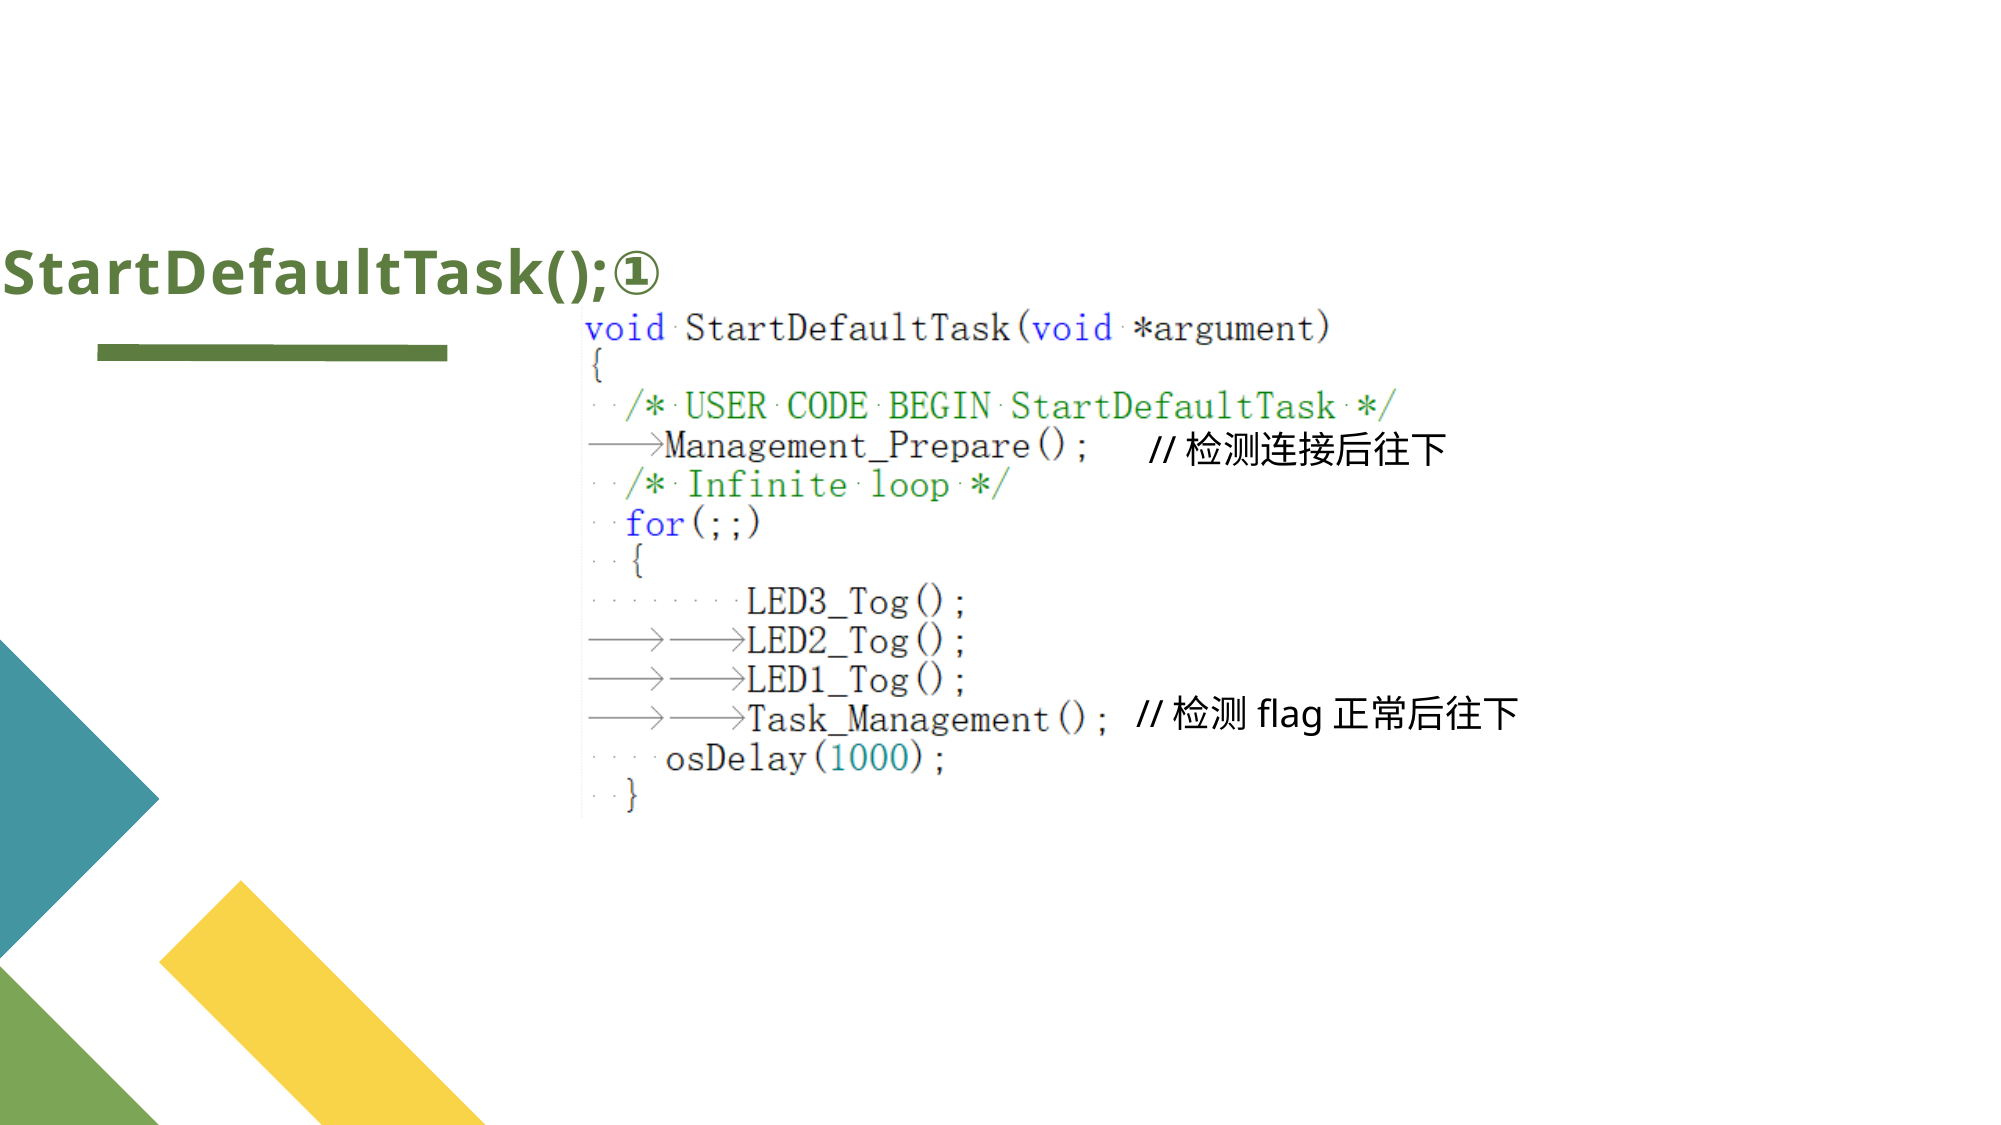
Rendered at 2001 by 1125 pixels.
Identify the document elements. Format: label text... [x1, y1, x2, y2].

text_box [0, 639, 486, 1125]
text_box //检测连接后往下 [1419, 418, 1464, 478]
title StartDefaultTask();① [0, 199, 666, 307]
text_box //检测flag正常后往下 [1419, 682, 1535, 743]
picture [581, 306, 1419, 819]
